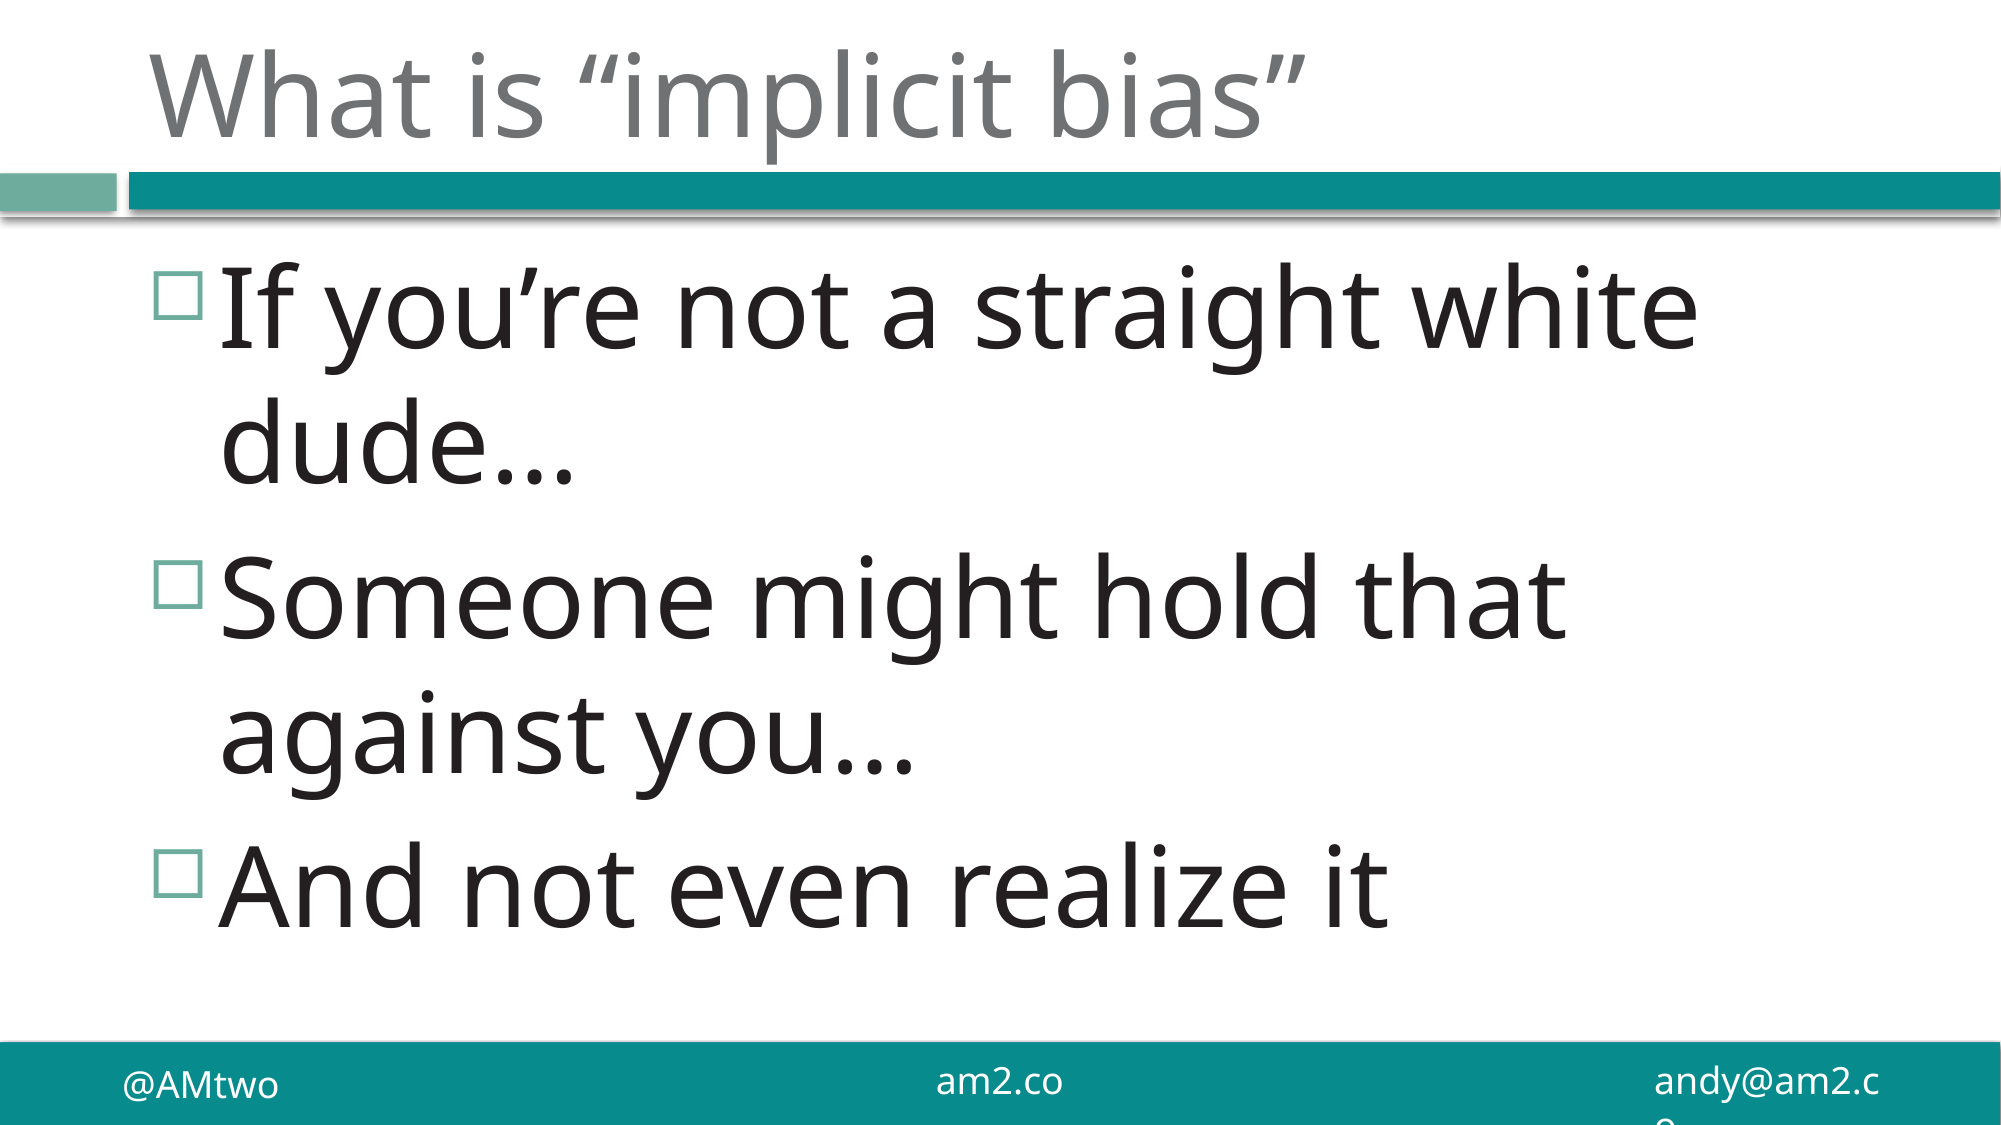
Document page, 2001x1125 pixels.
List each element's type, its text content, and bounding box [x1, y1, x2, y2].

list If you’re not a straight white dude… Someone might hold that against you… And not even realize it [133, 229, 1918, 1028]
title What is “implicit bias” [133, 15, 1917, 169]
